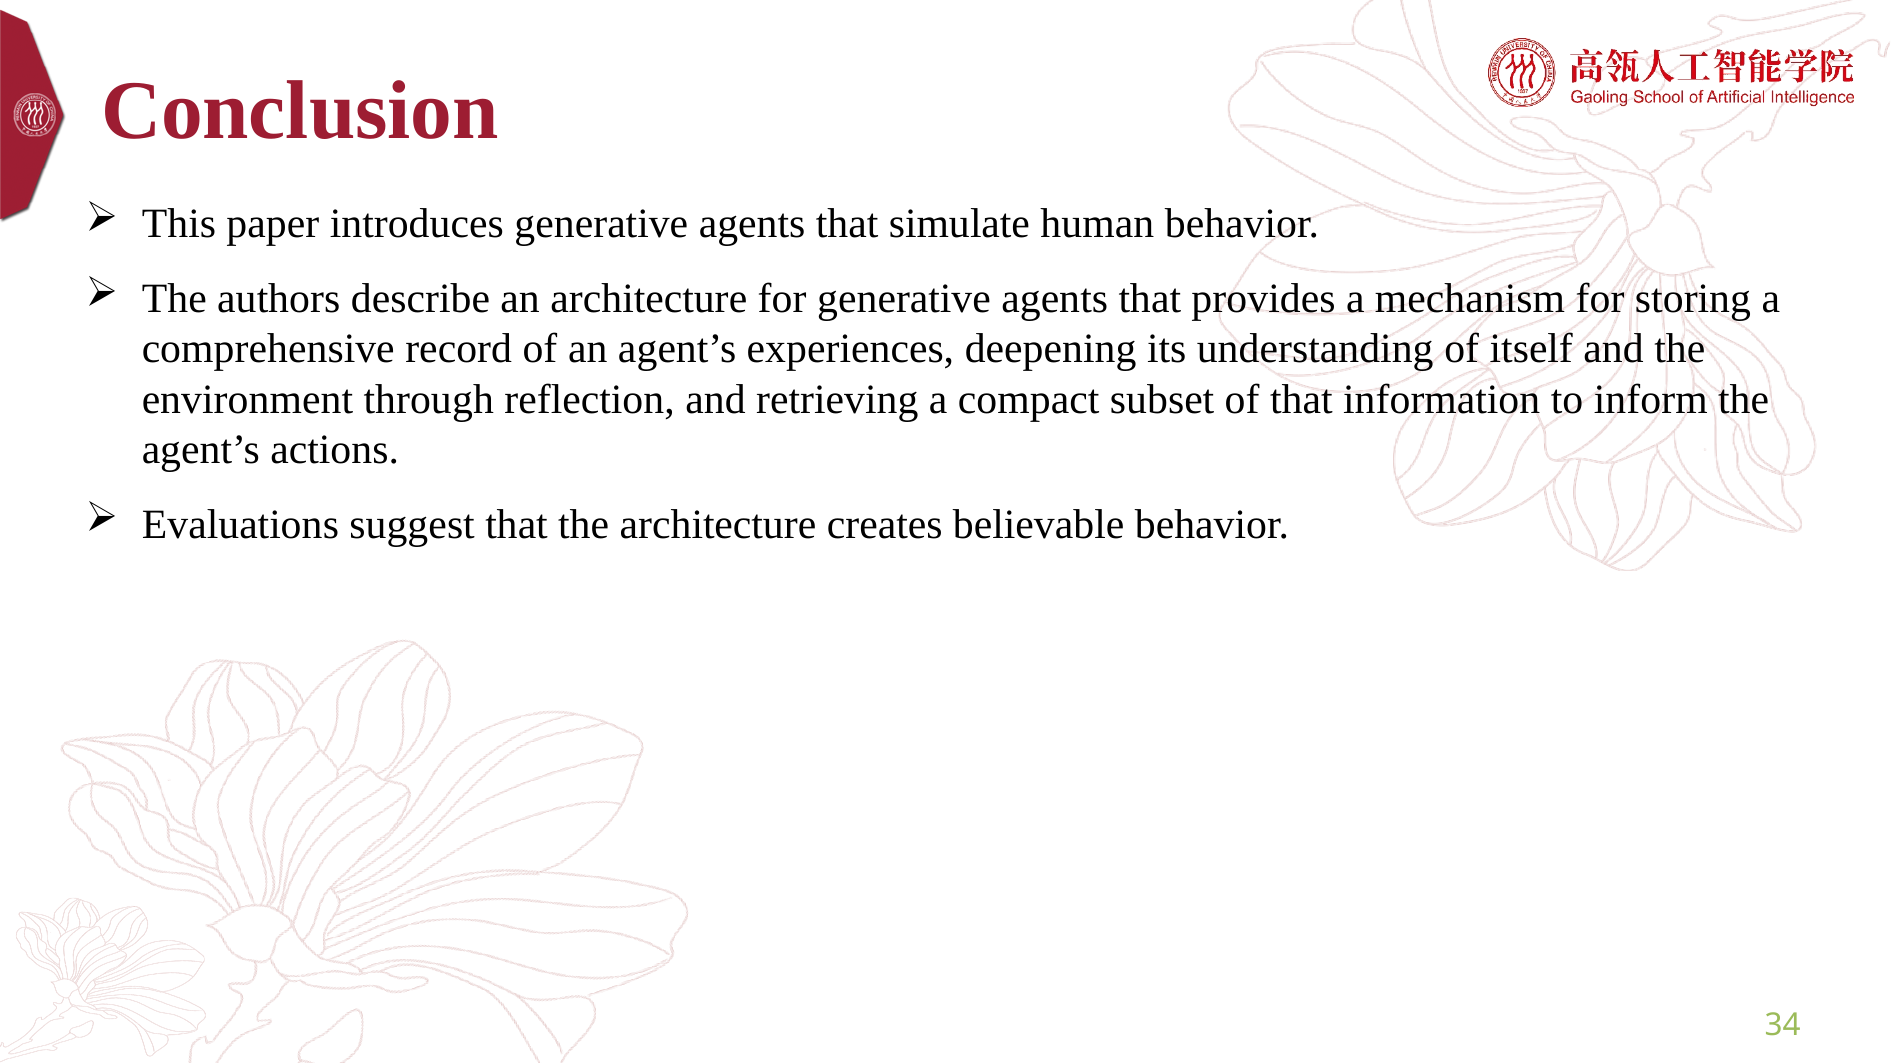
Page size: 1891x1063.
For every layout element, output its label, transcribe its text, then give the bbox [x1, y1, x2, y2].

picture [0, 0, 69, 237]
text_box This paper introduces generative agents that simulate human behavior. The authors describe an architecture for generative agents that provides a mechanism for storing a comprehensive record of an agent’s experiences, deepening its understanding of itself and the environment through reflection, and retrieving a compact subset of that information to inform the agent’s actions. Evaluations suggest that the architecture creates believable behavior. [70, 188, 1867, 554]
title Conclusion [82, 45, 1536, 166]
picture [1488, 38, 1854, 107]
